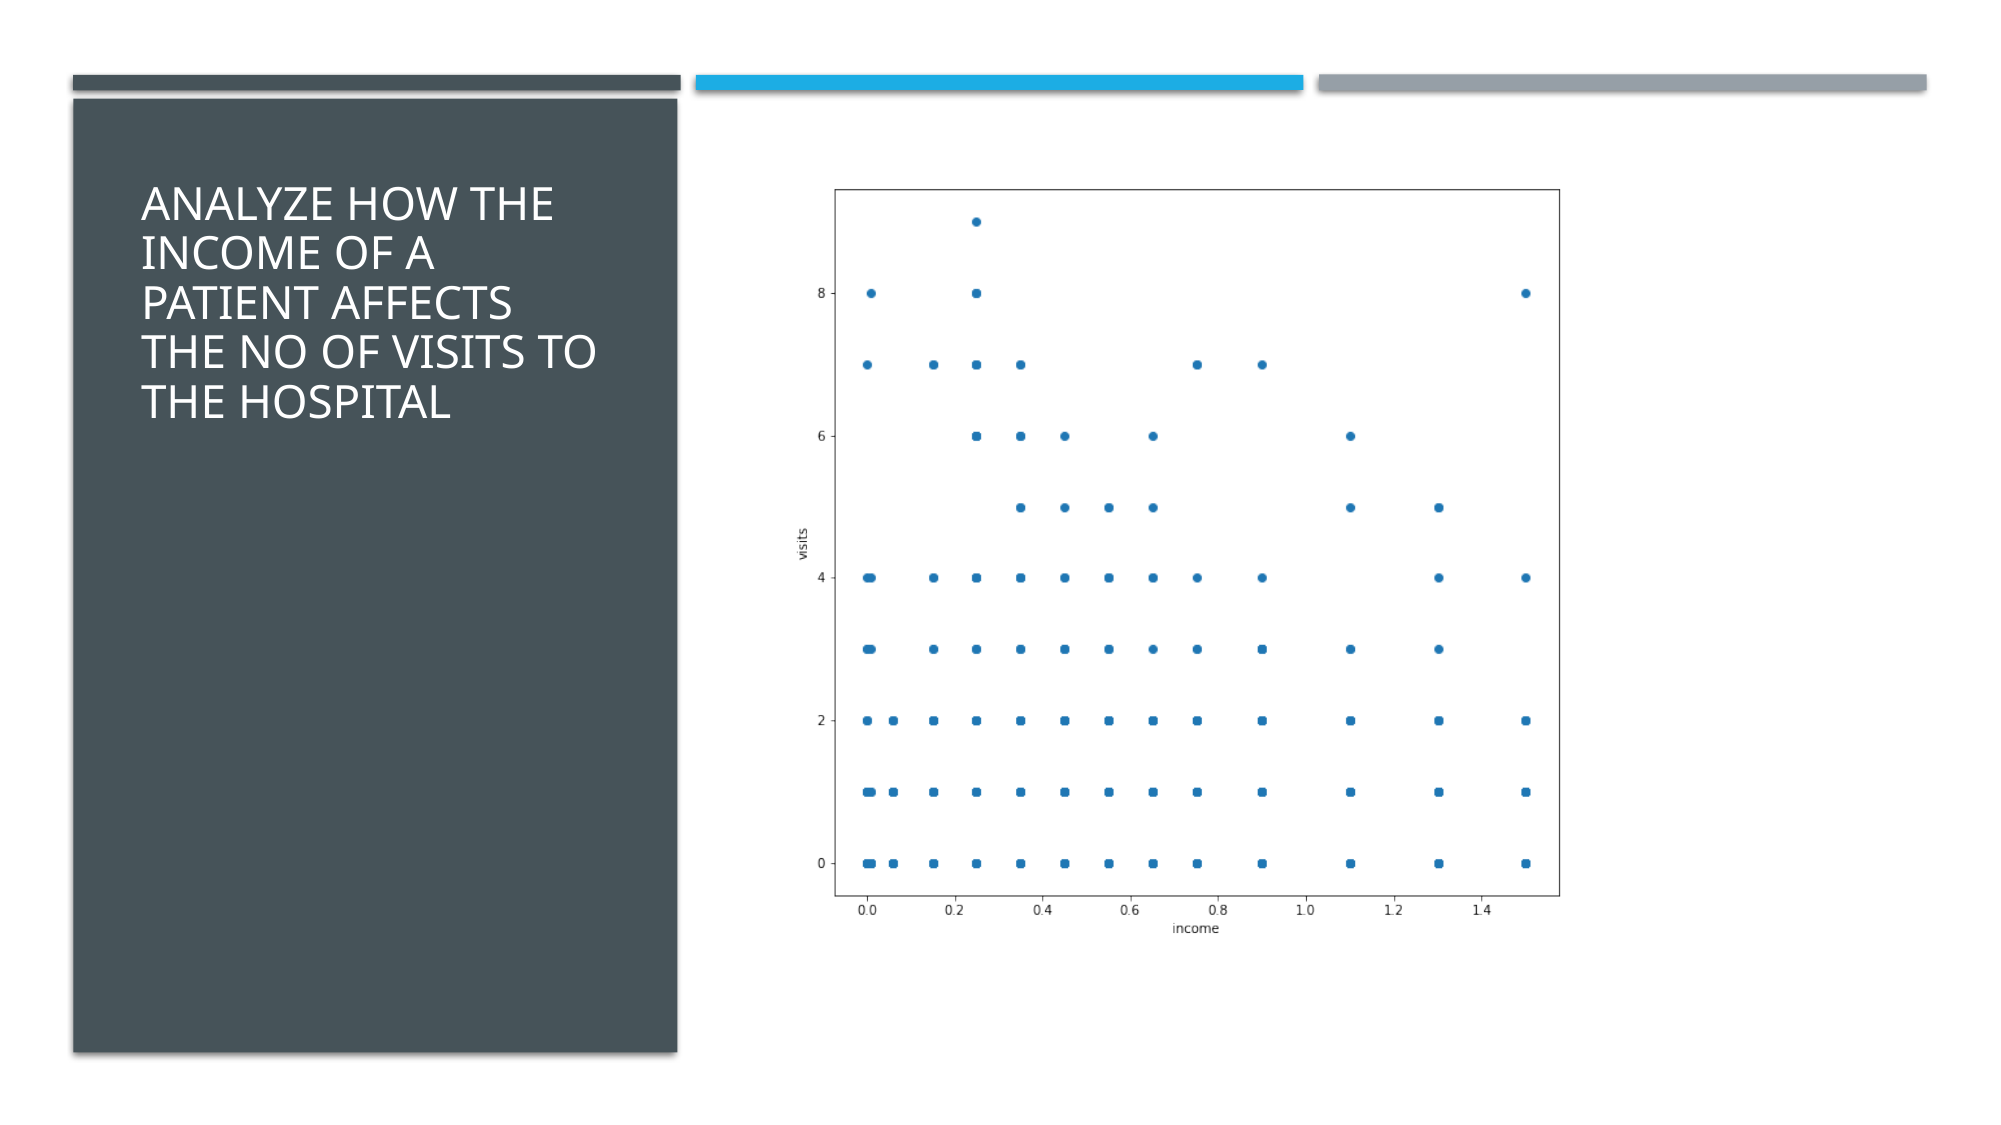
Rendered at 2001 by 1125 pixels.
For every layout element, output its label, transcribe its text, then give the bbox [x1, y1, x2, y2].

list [788, 179, 1568, 946]
title AnAlyZe how the income of a patient affects the no of visits to the hospital [125, 153, 624, 436]
